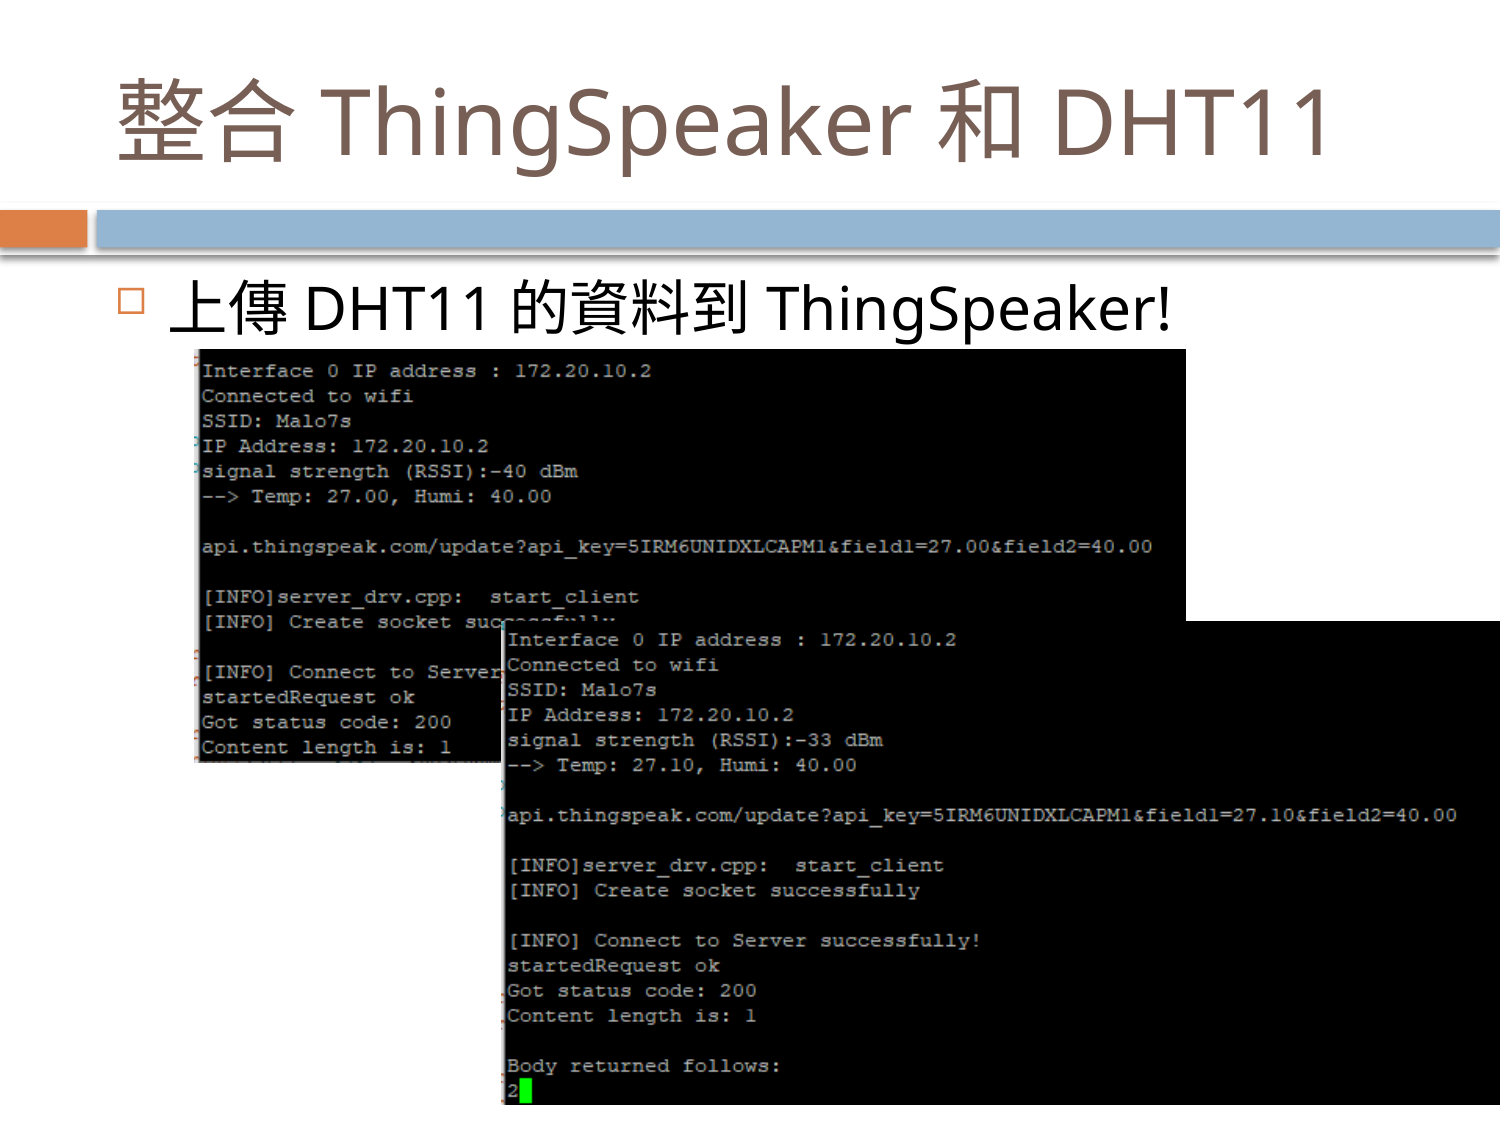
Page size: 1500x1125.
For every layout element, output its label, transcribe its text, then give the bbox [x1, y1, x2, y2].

title 整合ThingSpeaker和DHT11 [100, 37, 1438, 200]
list 上傳DHT11的資料到ThingSpeaker! [100, 262, 1438, 1000]
picture [194, 349, 1500, 1105]
